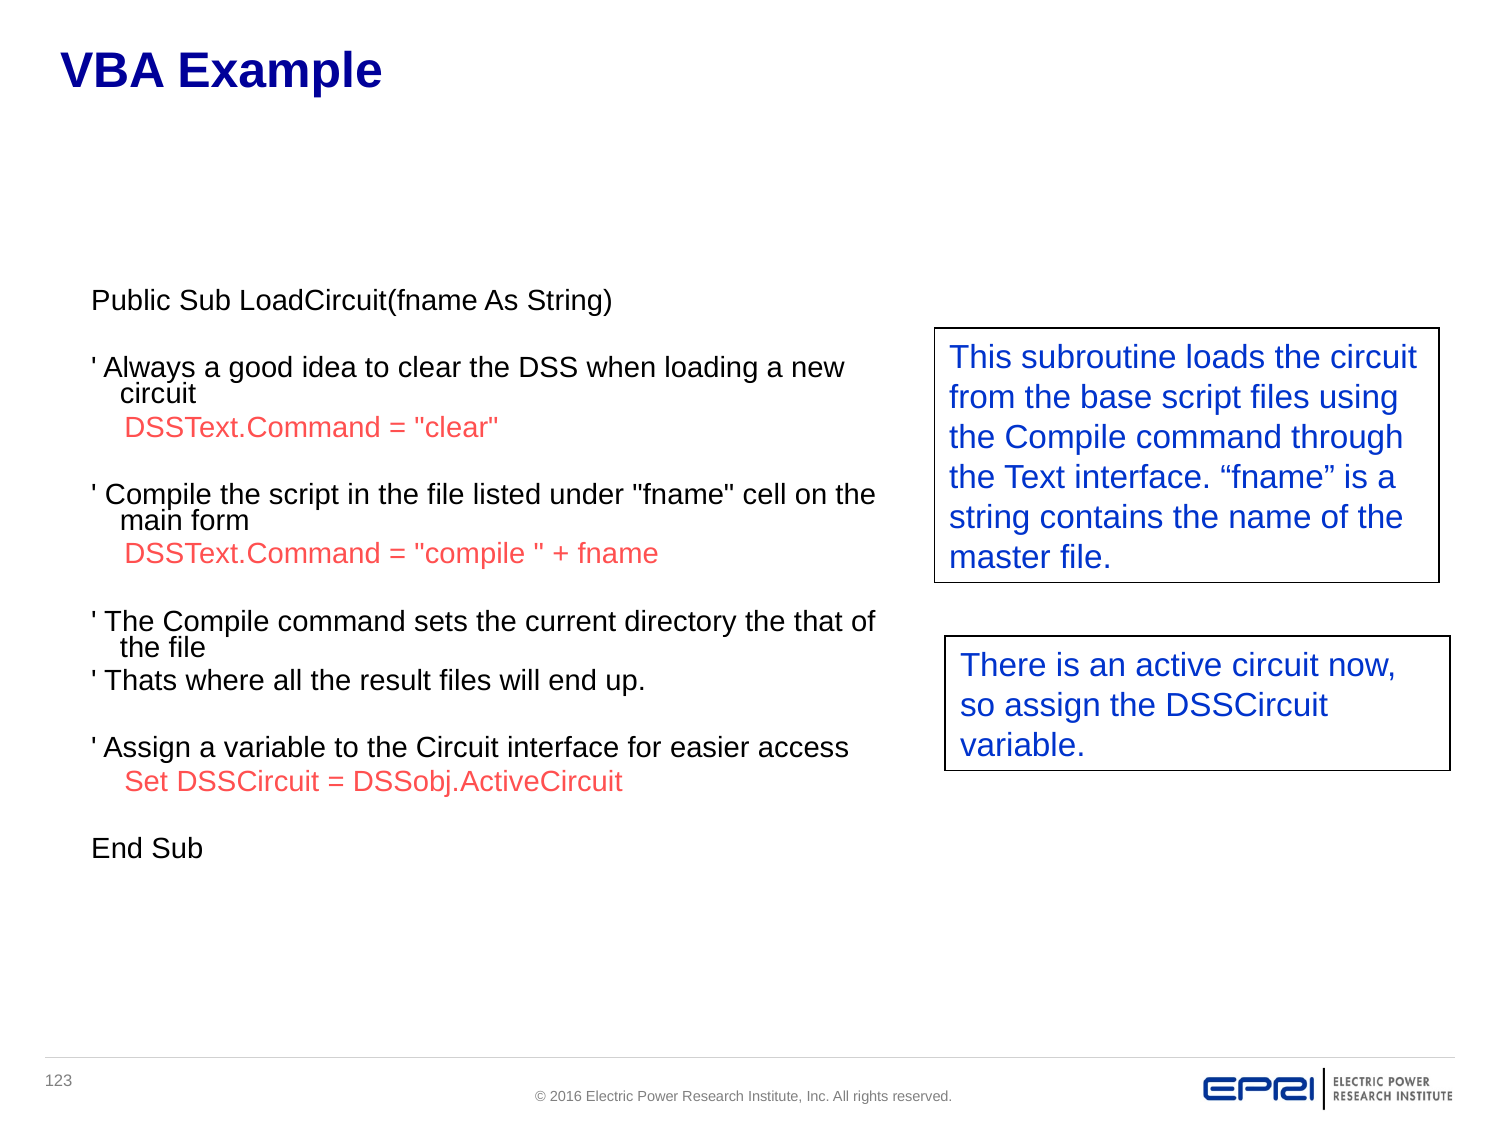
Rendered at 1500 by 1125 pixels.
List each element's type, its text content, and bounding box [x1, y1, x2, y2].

title VBA Example [44, 29, 1456, 151]
text_box This subroutine loads the circuit from the base script files using the Compile command through the Text interface. “fname” is a string contains the name of the master file. [934, 328, 1439, 583]
text_box Public Sub LoadCircuit(fname As String) ' Always a good idea to clear the DSS when loading a new circuit DSSText.Command = "clear" ' Compile the script in the file listed under "fname" cell on the main form DSSText.Command = "compile " + fname ' The Compile command sets the current directory the that of the file ' Thats where all the result files will end up. ' Assign a variable to the Circuit interface for easier access Set DSSCircuit = DSSobj.ActiveCircuit End Sub [76, 240, 899, 1050]
text_box There is an active circuit now, so assign the DSSCircuit variable. [945, 635, 1450, 771]
picture [1200, 1064, 1455, 1113]
